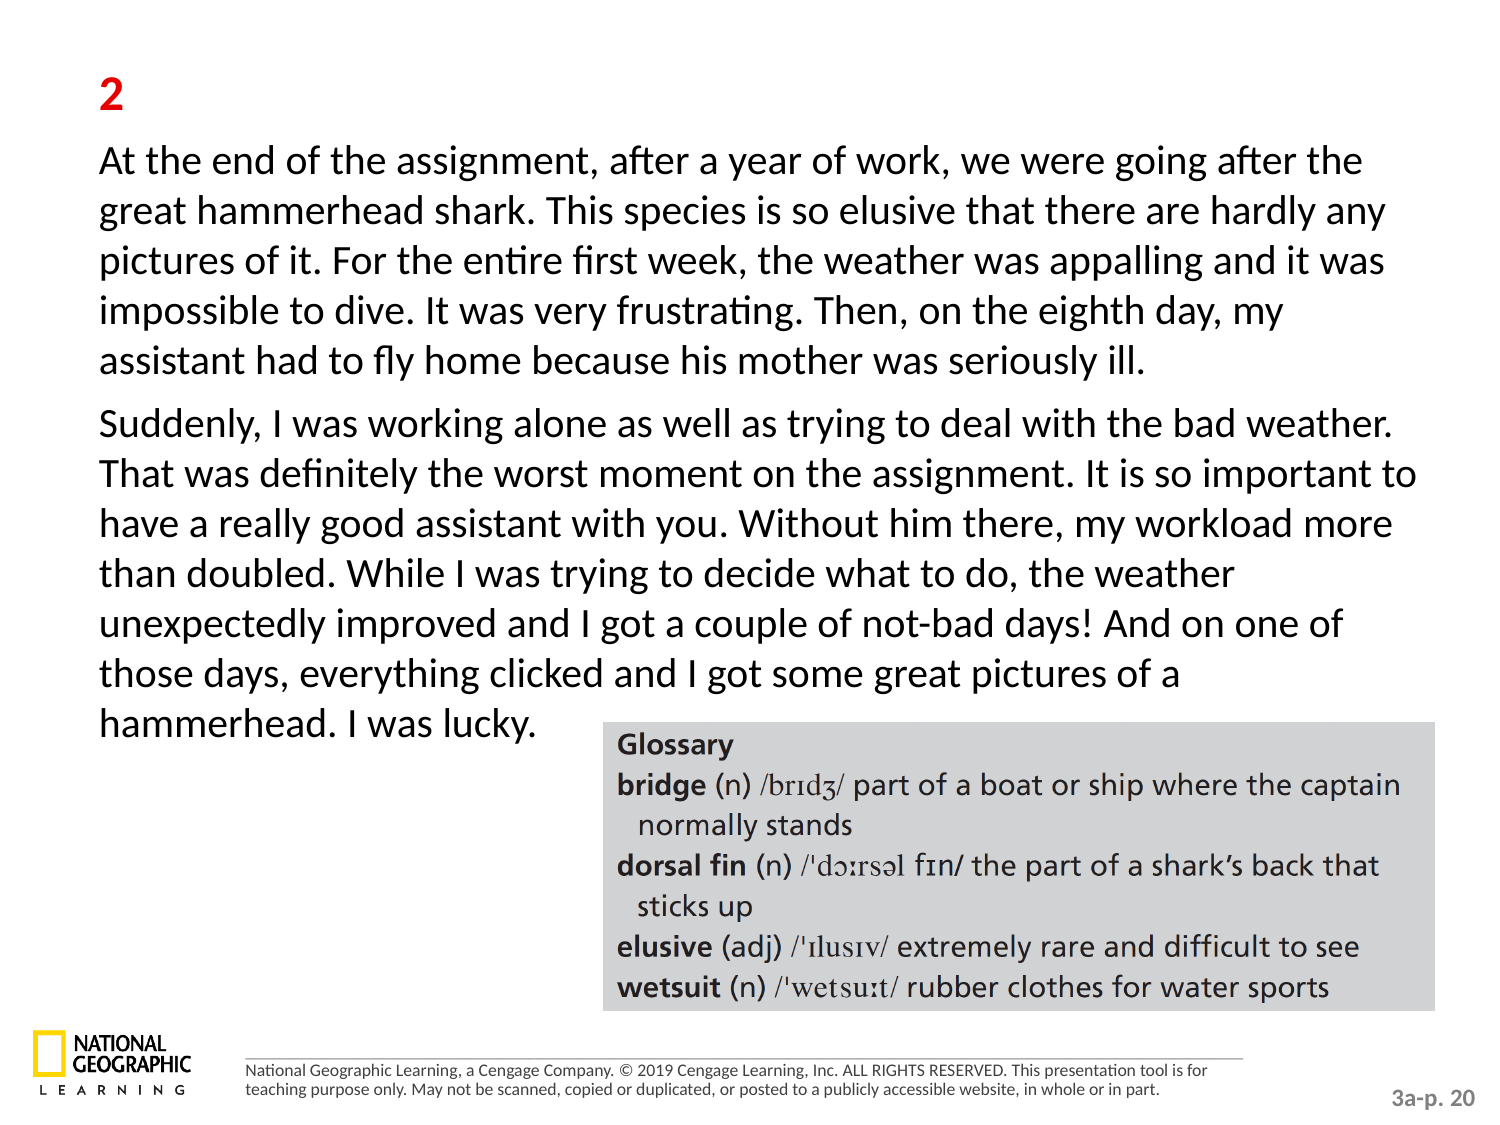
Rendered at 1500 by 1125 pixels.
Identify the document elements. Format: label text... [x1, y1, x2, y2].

picture [33, 1030, 191, 1095]
picture [603, 722, 1435, 1011]
text_box 2 At the end of the assignment, after a year of work, we were going after the great hammerhead shark. This species is so elusive that there are hardly any pictures of it. For the entire first week, the weather was appalling and it was impossible to dive. It was very frustrating. Then, on the eighth day, my assistant had to fly home because his mother was seriously ill. Suddenly, I was working alone as well as trying to deal with the bad weather. That was definitely the worst moment on the assignment. It is so important to have a really good assistant with you. Without him there, my workload more than doubled. While I was trying to decide what to do, the weather unexpectedly improved and I got a couple of not-bad days! And on one of those days, everything clicked and I got some great pictures of a hammerhead. I was lucky. [84, 52, 1435, 753]
text_box 3a-p. 20 [1305, 1073, 1491, 1119]
